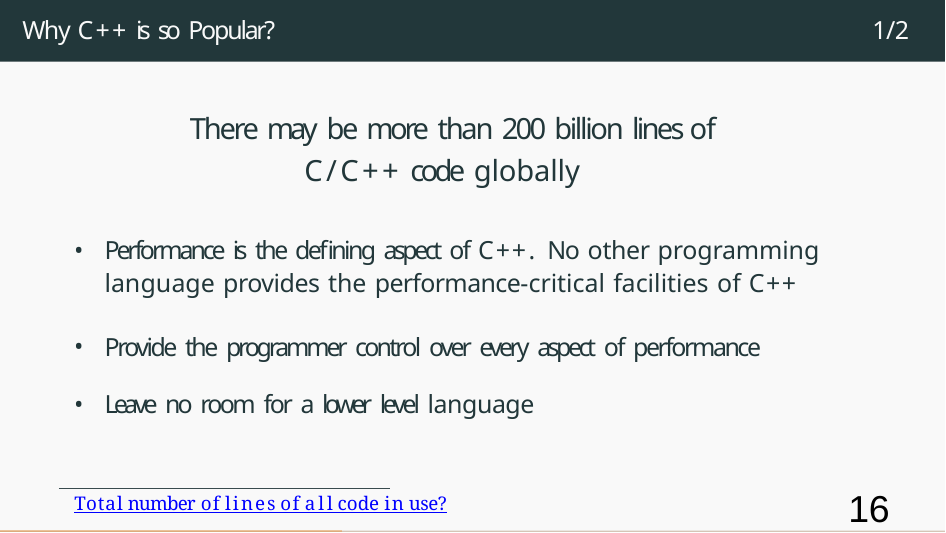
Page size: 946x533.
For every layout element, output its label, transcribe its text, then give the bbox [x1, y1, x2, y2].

title Why C++ is so Popular? [20, 12, 760, 104]
text_box Total number of lines of all code in use? [72, 489, 479, 517]
text_box 1/2 [870, 12, 916, 45]
text_box There may be more than 200 billion lines of C/C++ code globally Performance is the defining aspect of C++. No other programming language provides the performance-critical facilities of C++ Provide the programmer control over every aspect of performance Leave no room for a lower level language [72, 100, 864, 419]
